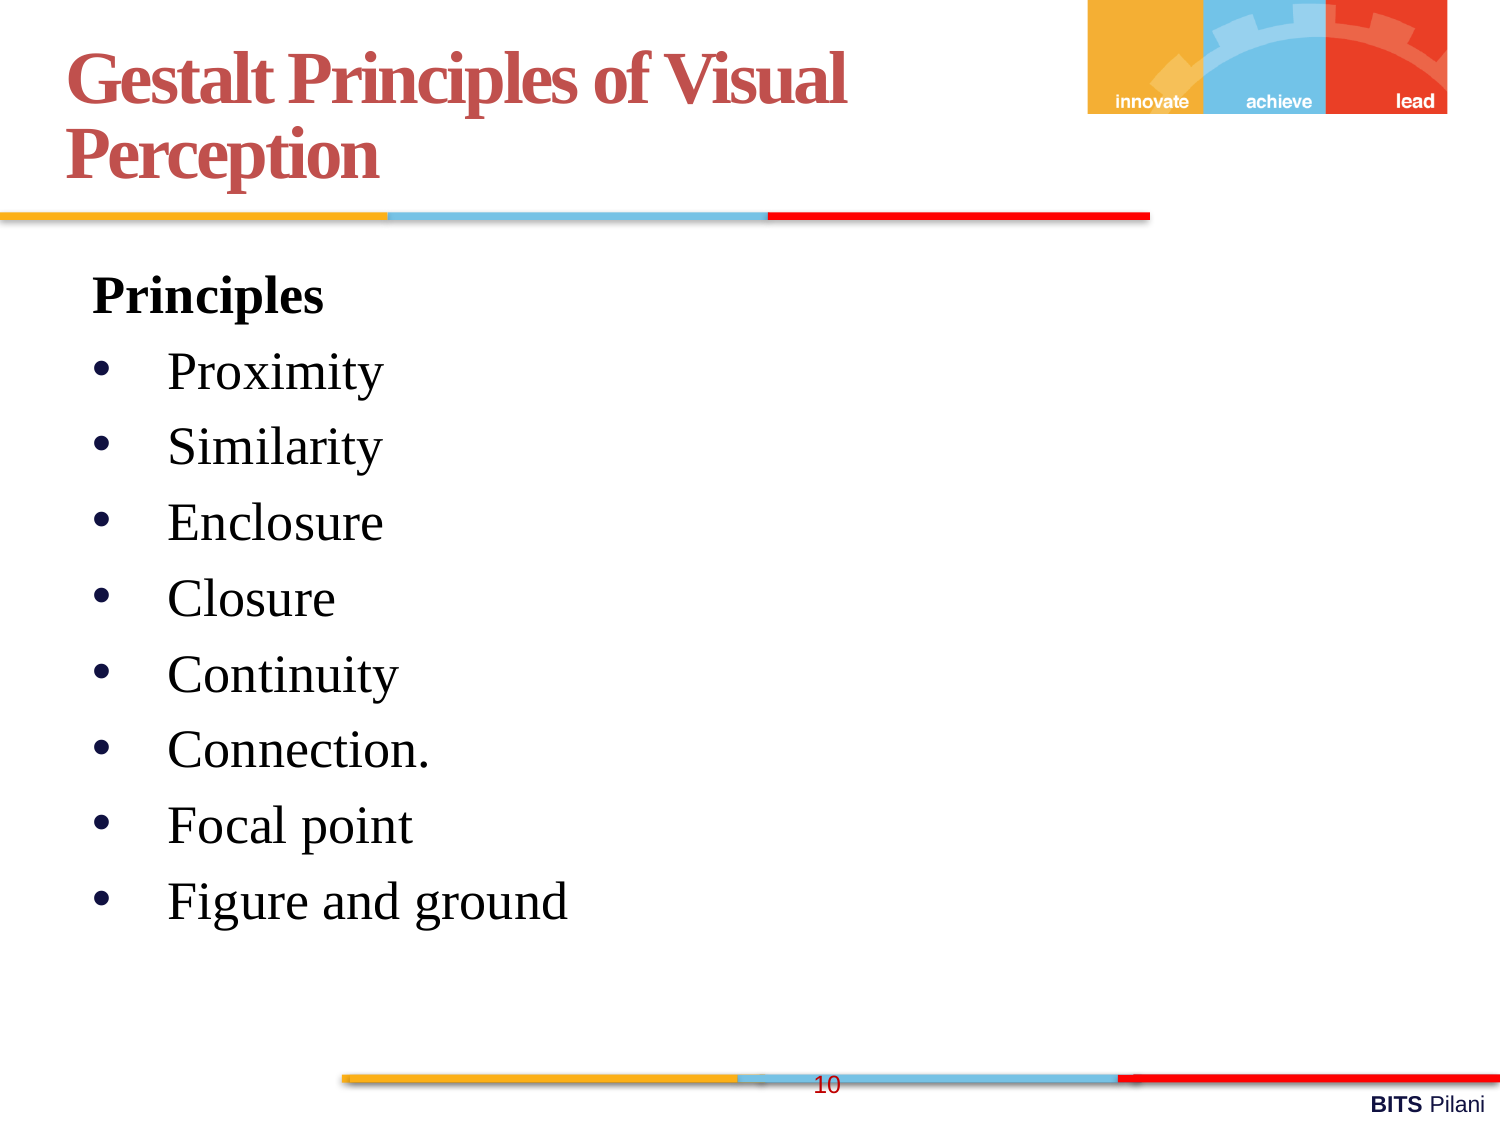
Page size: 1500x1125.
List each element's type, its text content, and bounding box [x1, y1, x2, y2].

slide_number 10 [506, 1053, 857, 1114]
picture [1087, 0, 1448, 114]
text_box Principles Proximity Similarity Enclosure Closure Continuity Connection. Focal point Figure and ground [77, 251, 1500, 1013]
list Gestalt Principles of Visual Perception [49, 24, 1088, 213]
